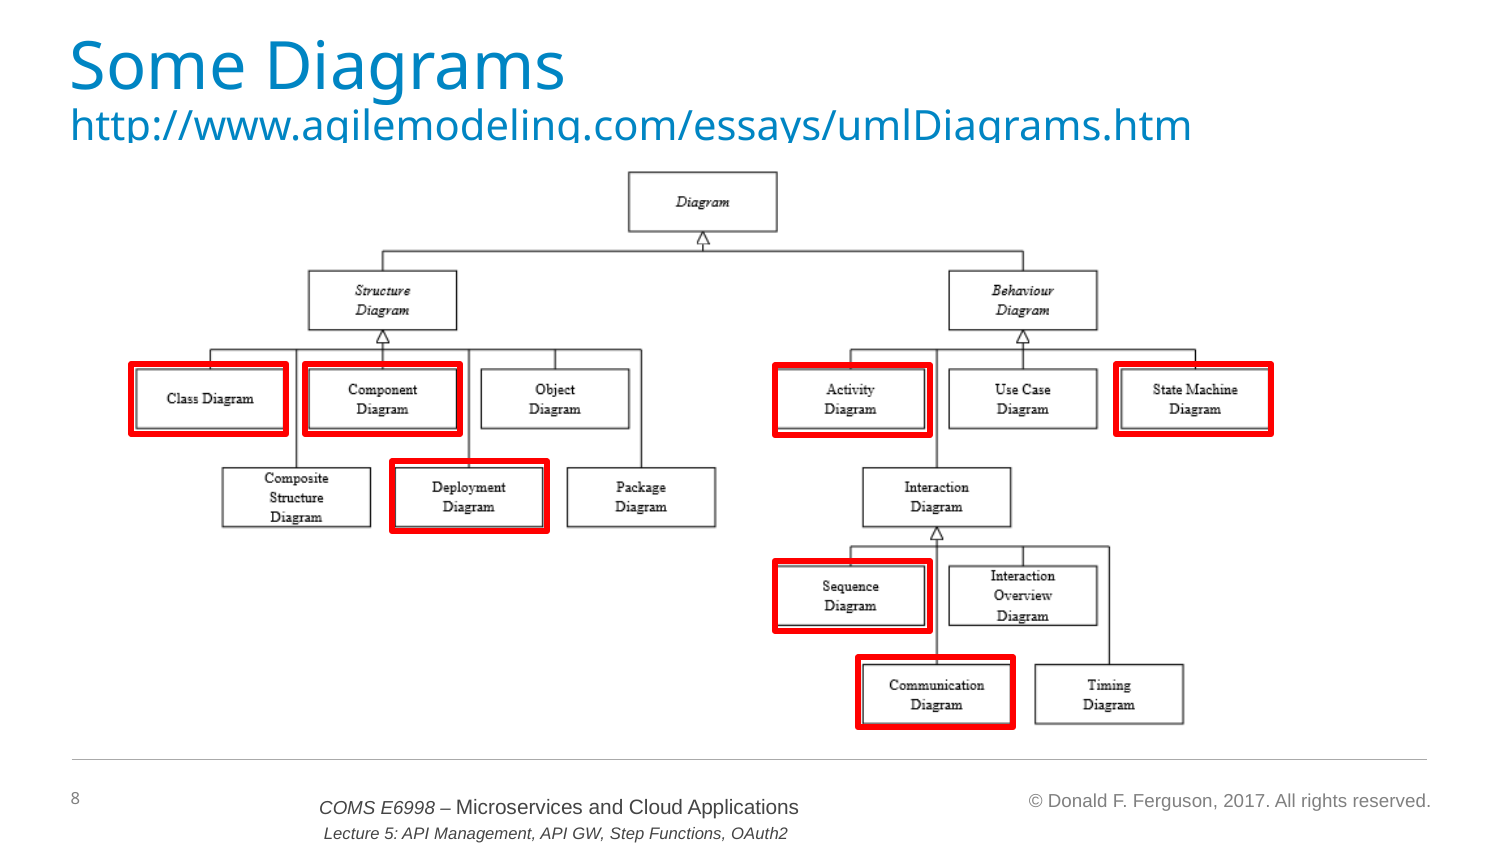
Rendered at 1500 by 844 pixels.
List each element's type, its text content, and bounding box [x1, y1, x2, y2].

title Some Diagrams http://www.agilemodeling.com/essays/umlDiagrams.htm [69, 31, 1422, 151]
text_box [112, 142, 1294, 734]
